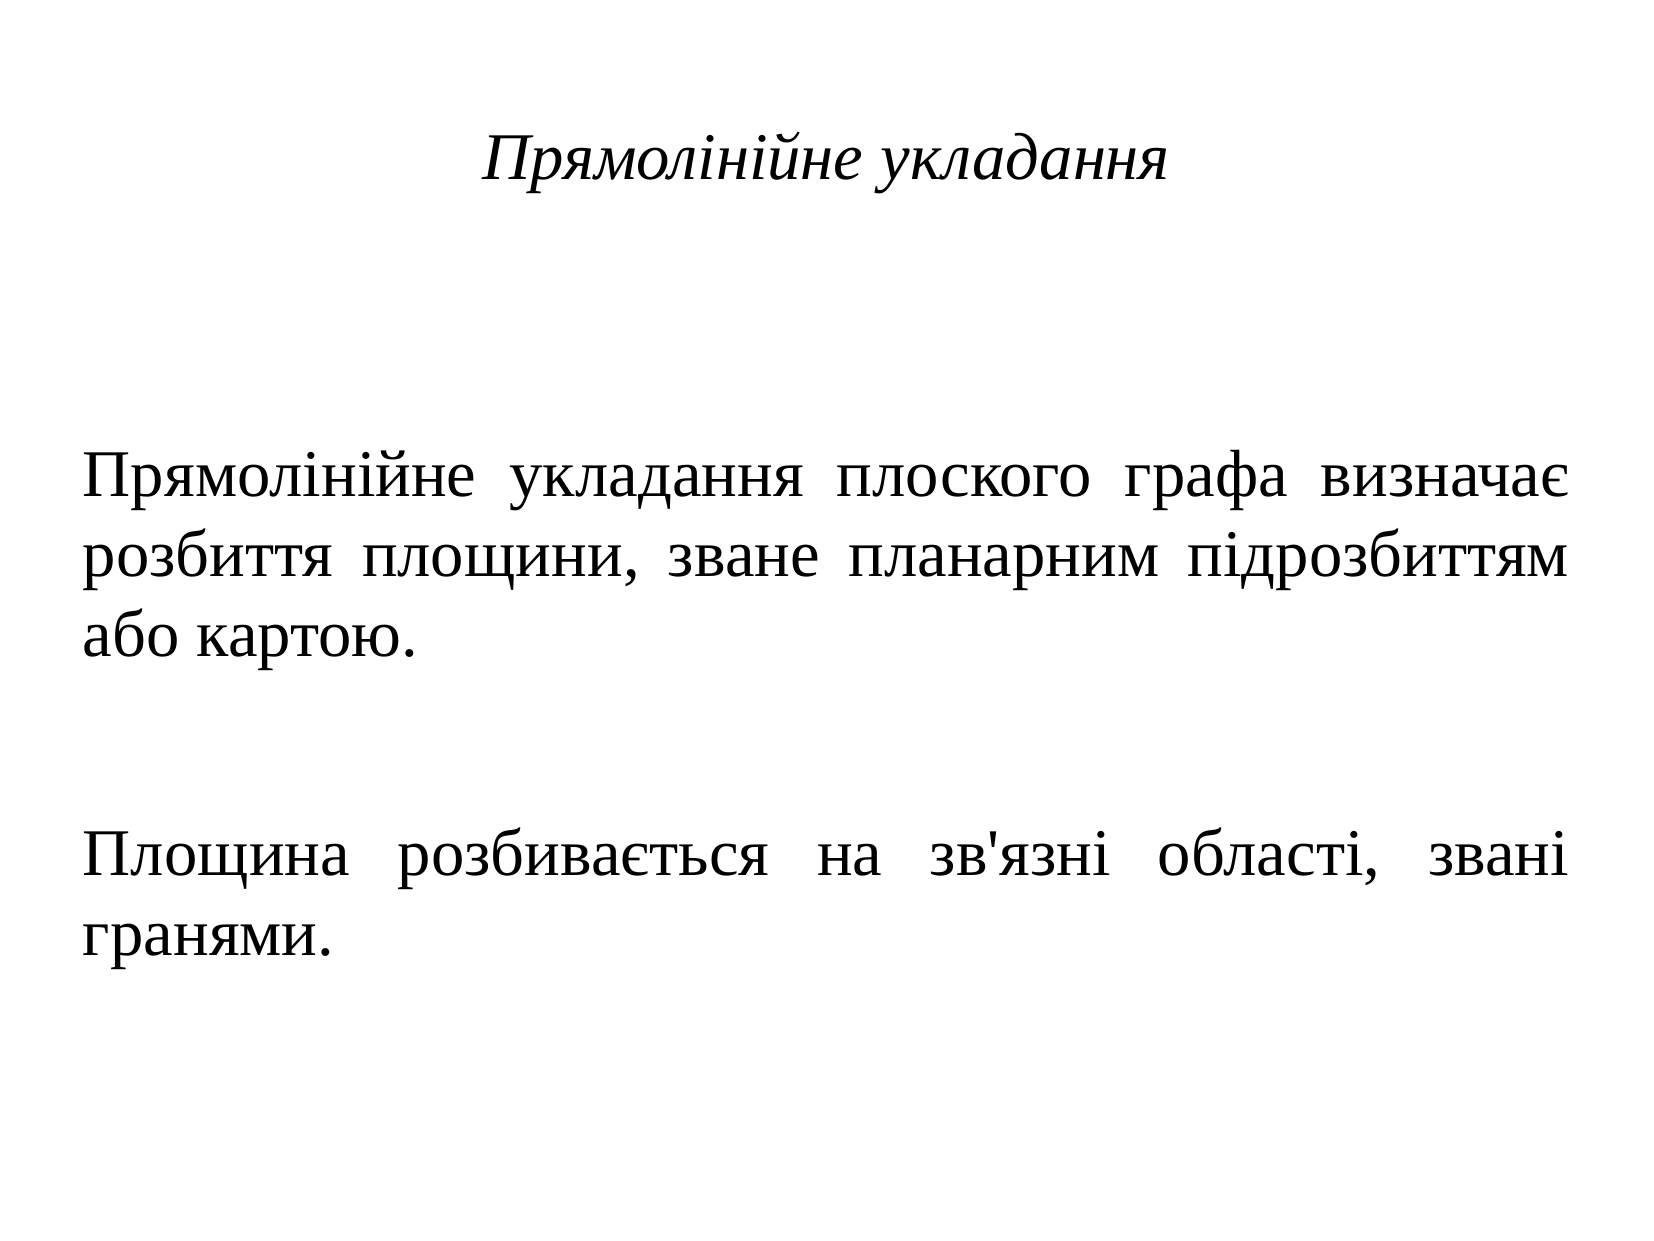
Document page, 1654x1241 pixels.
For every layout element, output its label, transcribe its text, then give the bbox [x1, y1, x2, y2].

subtitle Прямолінійне укладання плоского графа визначає розбиття площини, зване планарним підрозбиттям або картою. Площина розбивається на зв'язні області, звані гранями. [82, 339, 1571, 1060]
title Прямолінійне укладання [82, 49, 1571, 257]
